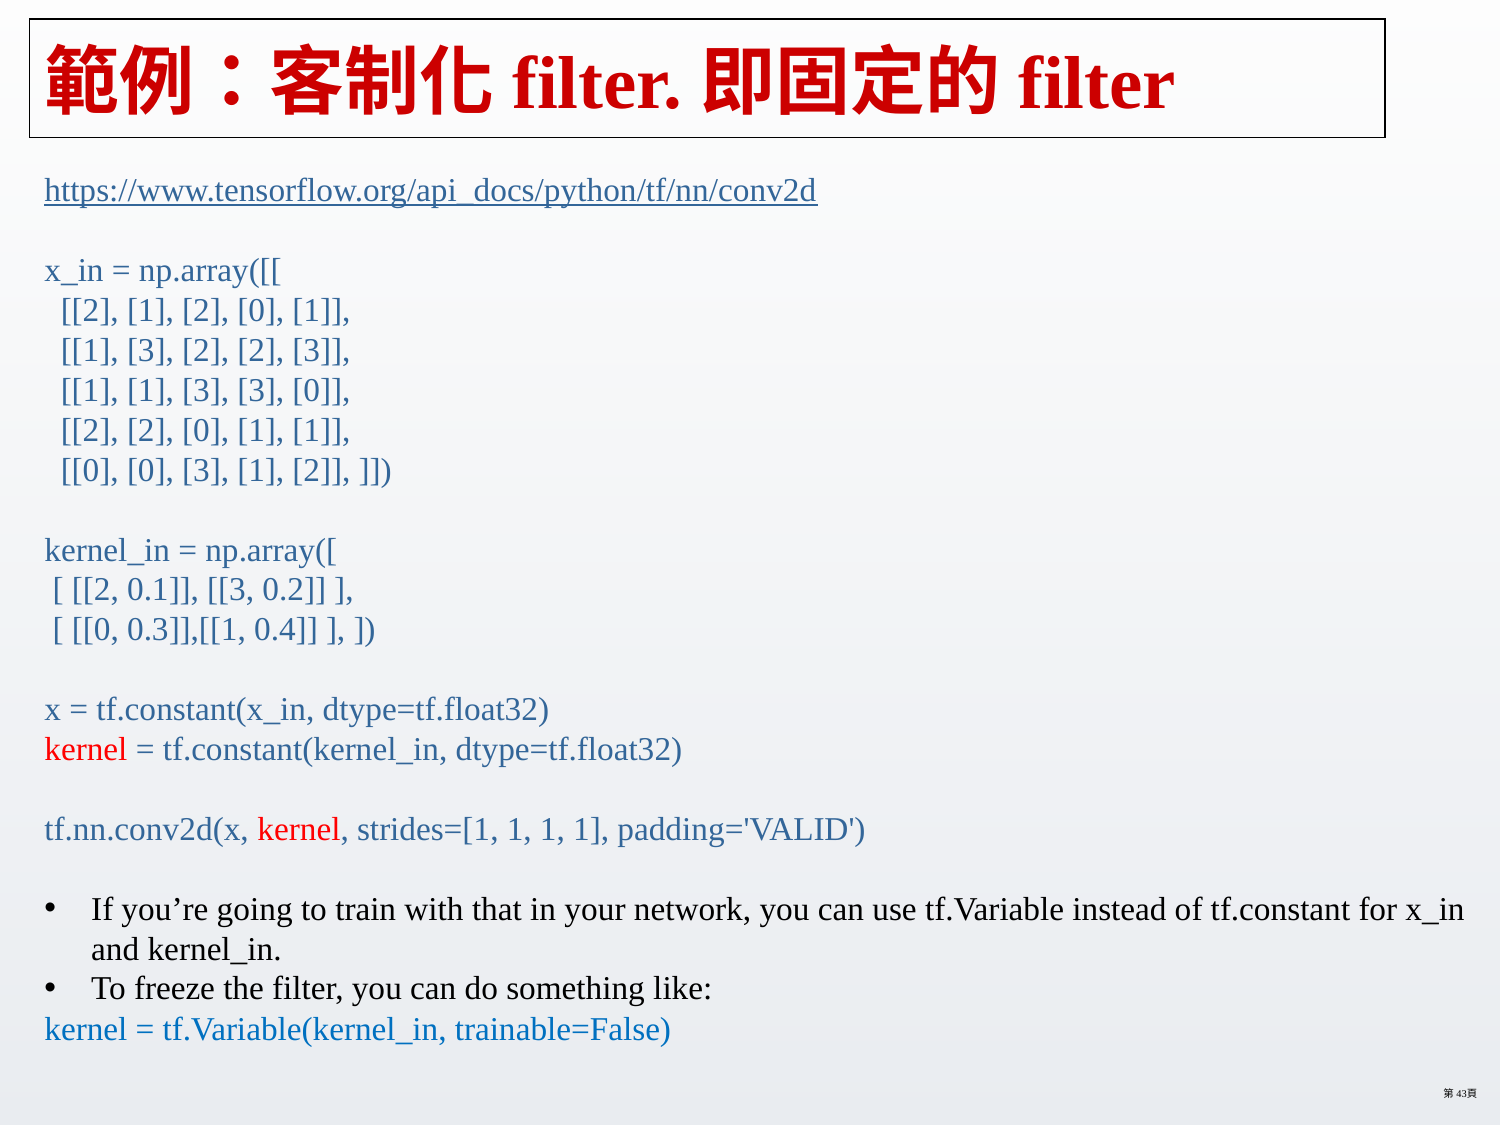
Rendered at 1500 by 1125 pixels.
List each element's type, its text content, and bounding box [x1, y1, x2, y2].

title 範例：客制化filter.即固定的filter [29, 18, 1386, 138]
list https://www.tensorflow.org/api_docs/python/tf/nn/conv2d x_in = np.array([[ [[2], [1], [2], [0], [1]], [[1], [3], [2], [2], [3]], [[1], [1], [3], [3], [0]], [[2], [2], [0], [1], [1]], [[0], [0], [3], [1], [2]], ]]) kernel_in = np.array([ [ [[2, 0.1]], [[3, 0.2]] ], [ [[0, 0.3]],[[1, 0.4]] ], ]) x = tf.constant(x_in, dtype=tf.float32) kernel = tf.constant(kernel_in, dtype=tf.float32) tf.nn.conv2d(x, kernel, strides=[1, 1, 1, 1], padding='VALID') If you’re going to train with that in your network, you can use tf.Variable instead of tf.constant for x_in and kernel_in. To freeze the filter, you can do something like: kernel = tf.Variable(kernel_in, trainable=False) [29, 160, 1483, 1078]
